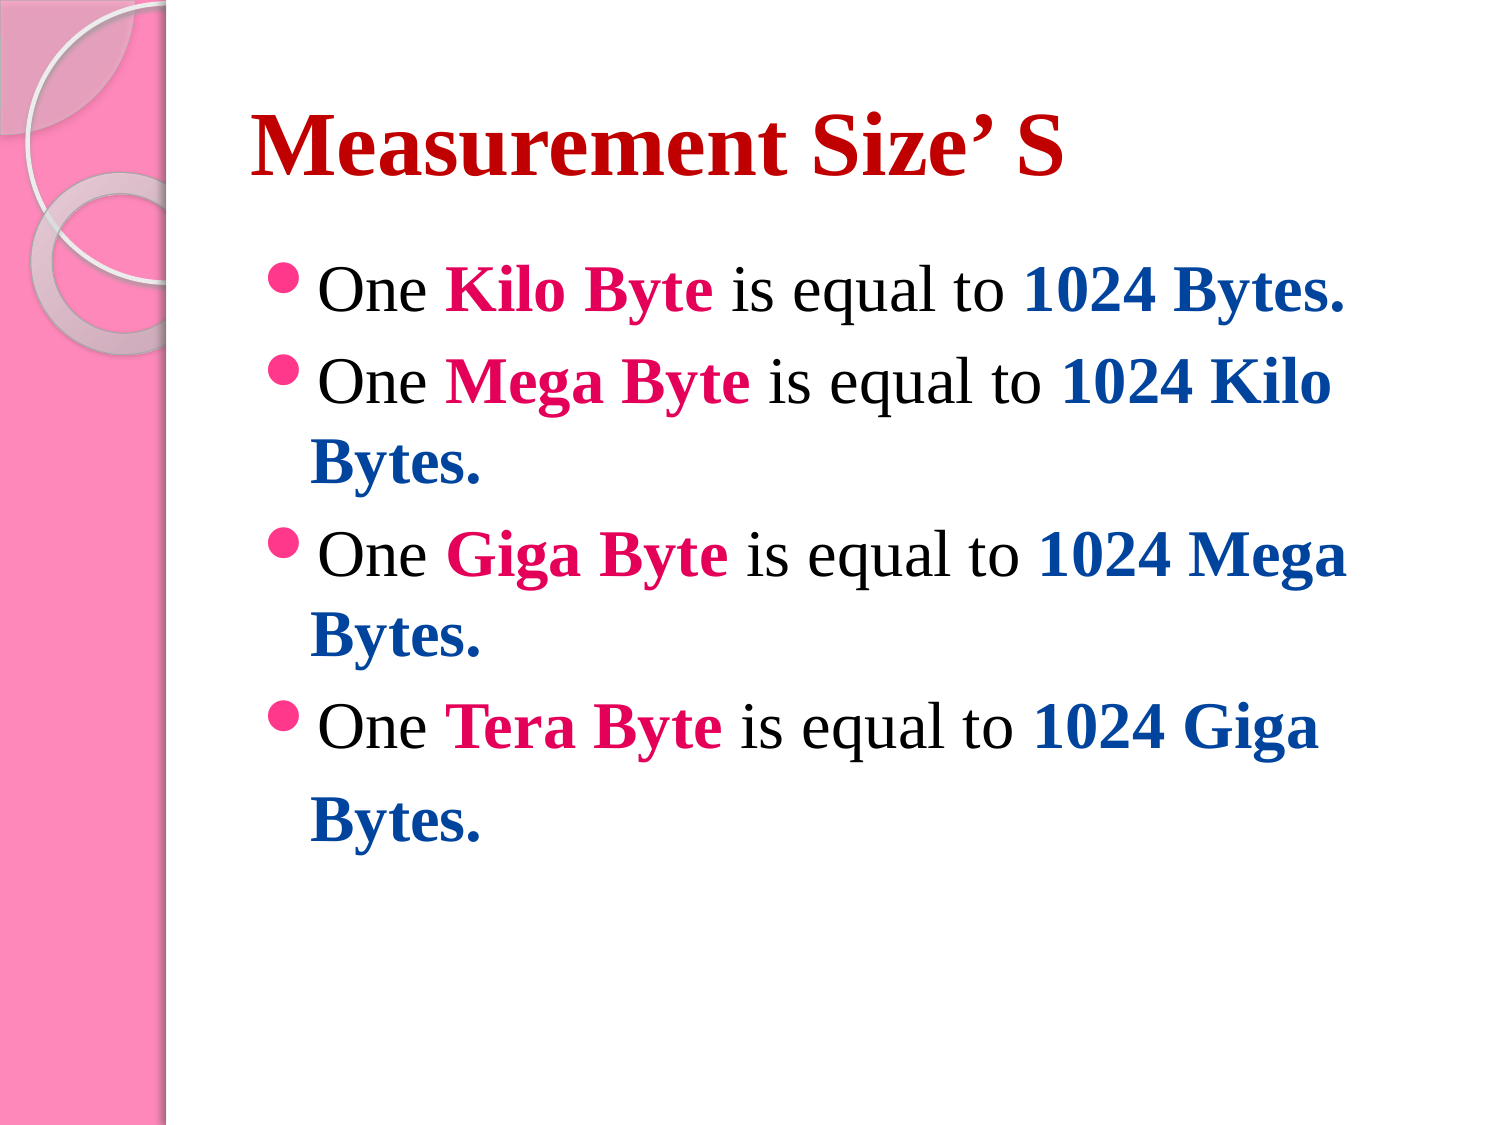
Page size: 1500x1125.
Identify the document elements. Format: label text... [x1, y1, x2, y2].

list One Kilo Byte is equal to 1024 Bytes. One Mega Byte is equal to 1024 Kilo Bytes. One Giga Byte is equal to 1024 Mega Bytes. One Tera Byte is equal to 1024 Giga Bytes. [235, 237, 1466, 1025]
title Measurement Size’ S [235, 45, 1466, 233]
